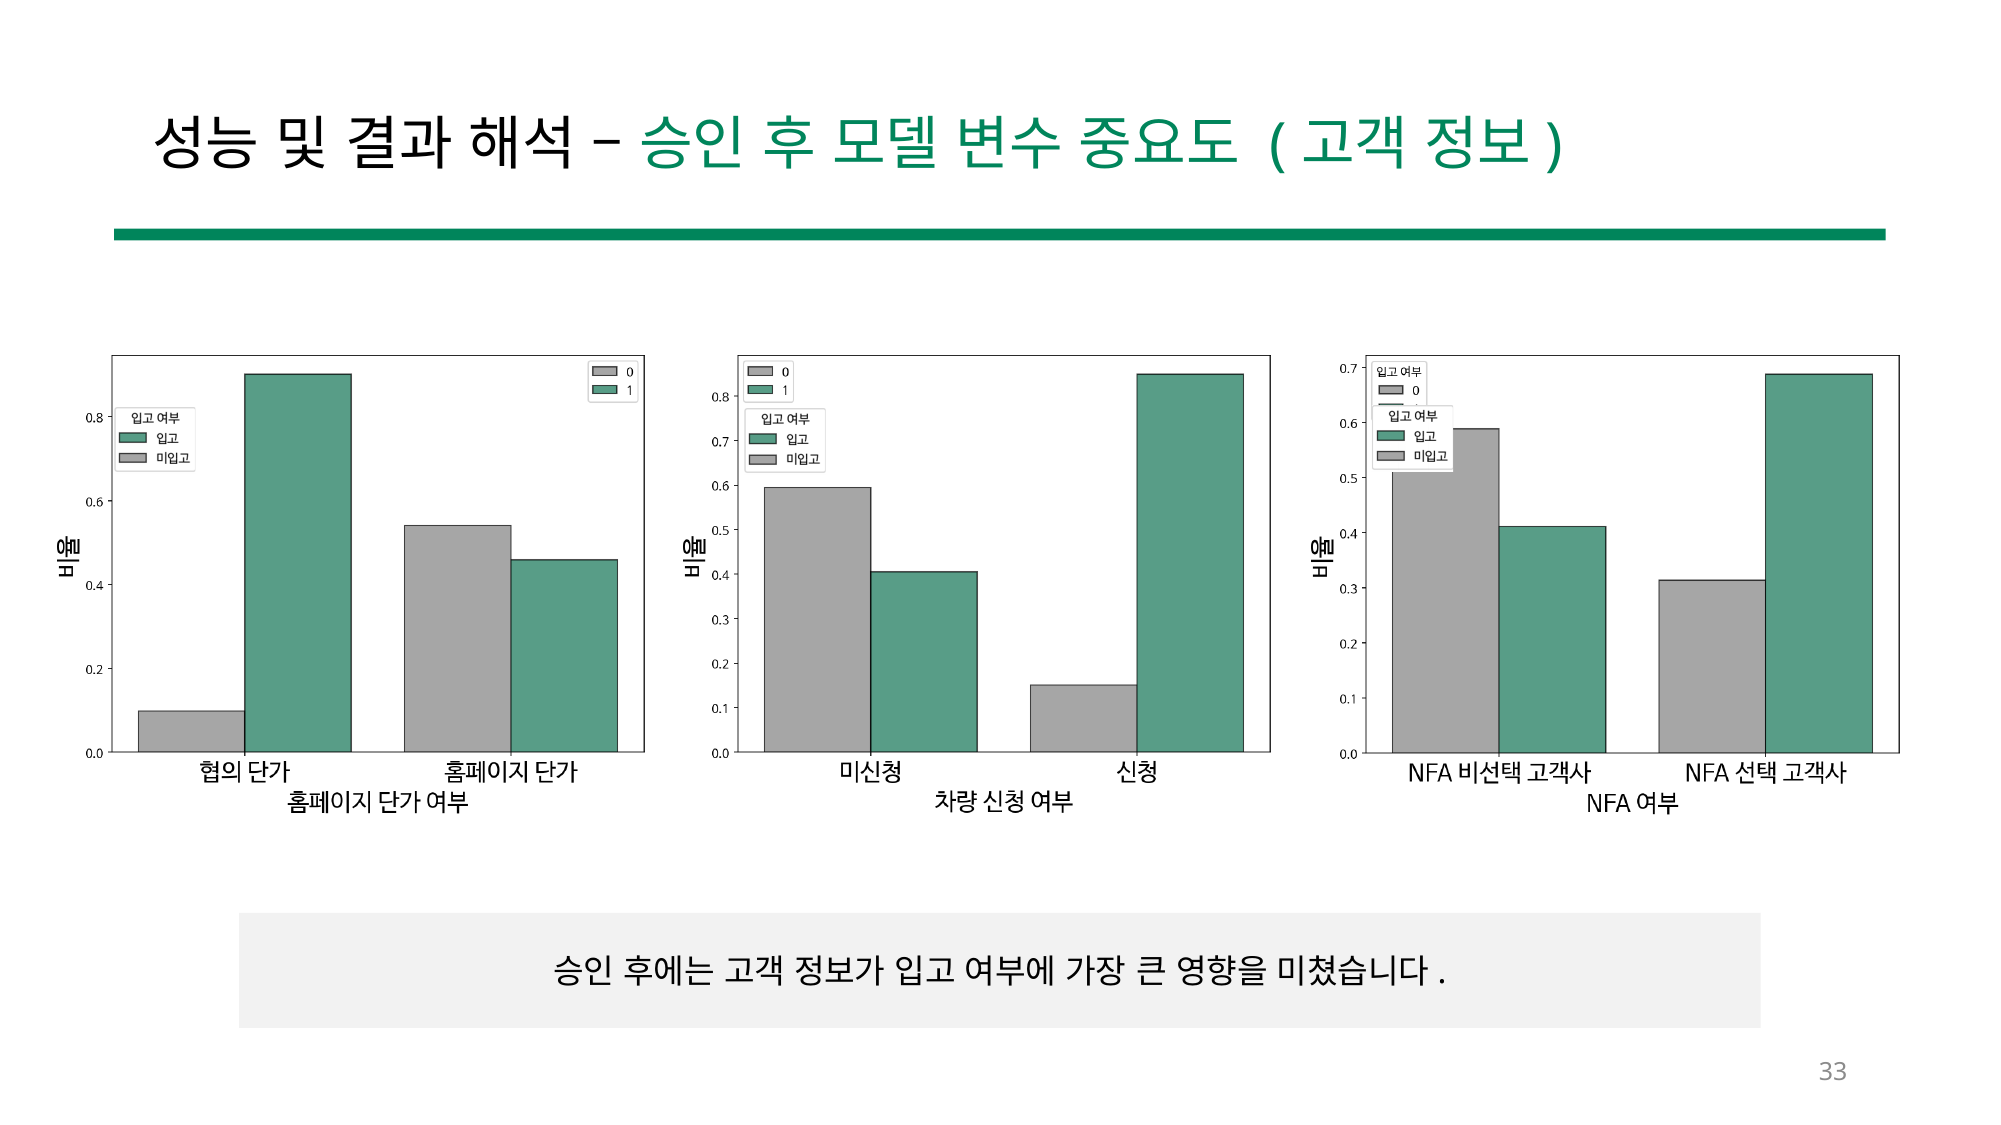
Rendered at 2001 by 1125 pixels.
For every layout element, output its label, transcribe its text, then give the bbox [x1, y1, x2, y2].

slide_number 33 [1412, 1042, 1863, 1103]
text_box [1371, 405, 1454, 472]
picture [1301, 347, 1907, 825]
picture [47, 347, 652, 824]
text_box [113, 228, 1887, 241]
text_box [114, 407, 196, 474]
picture [673, 347, 1278, 824]
text_box 승인 후에는 고객 정보가 입고 여부에 가장 큰 영향을 미쳤습니다. [239, 912, 1761, 1028]
title 성능 및 결과 해석 – 승인 후 모델 변수 중요도 (고객 정보) [137, 84, 1863, 208]
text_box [744, 408, 826, 475]
